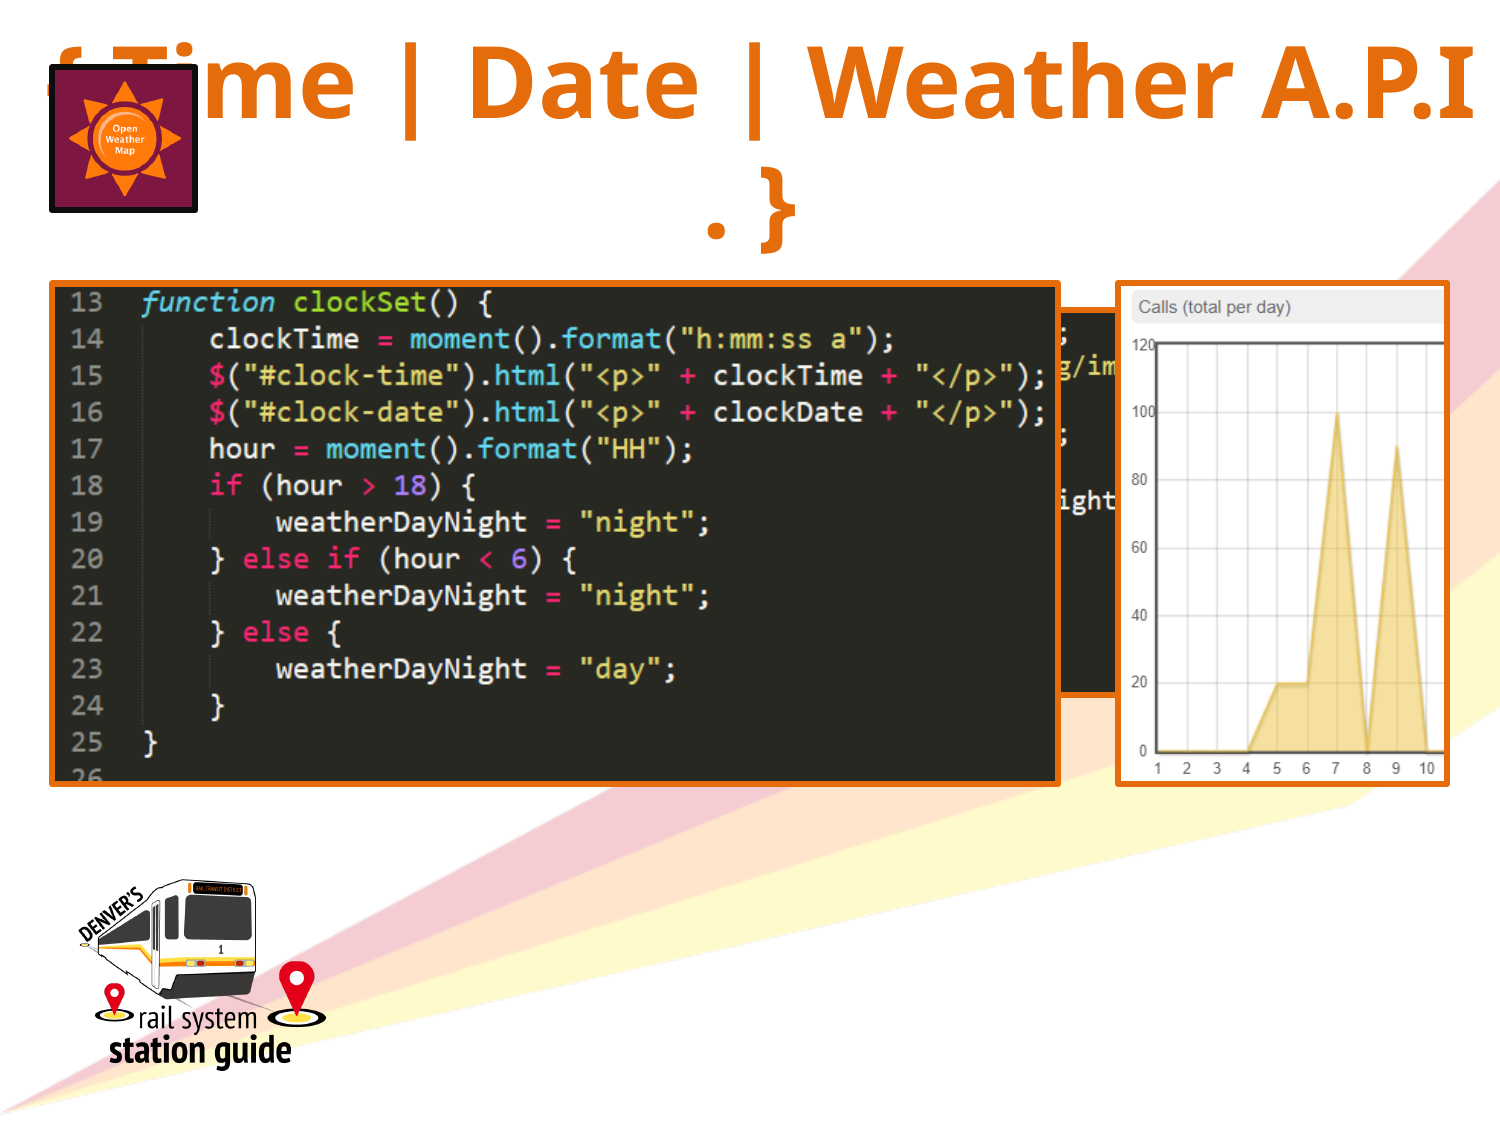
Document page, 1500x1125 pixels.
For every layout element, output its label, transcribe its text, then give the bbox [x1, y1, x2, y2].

picture [54, 285, 1445, 782]
picture [75, 876, 328, 1073]
title { Time | Date | Weather A.P.I . } [0, 45, 1500, 233]
picture [55, 70, 193, 208]
